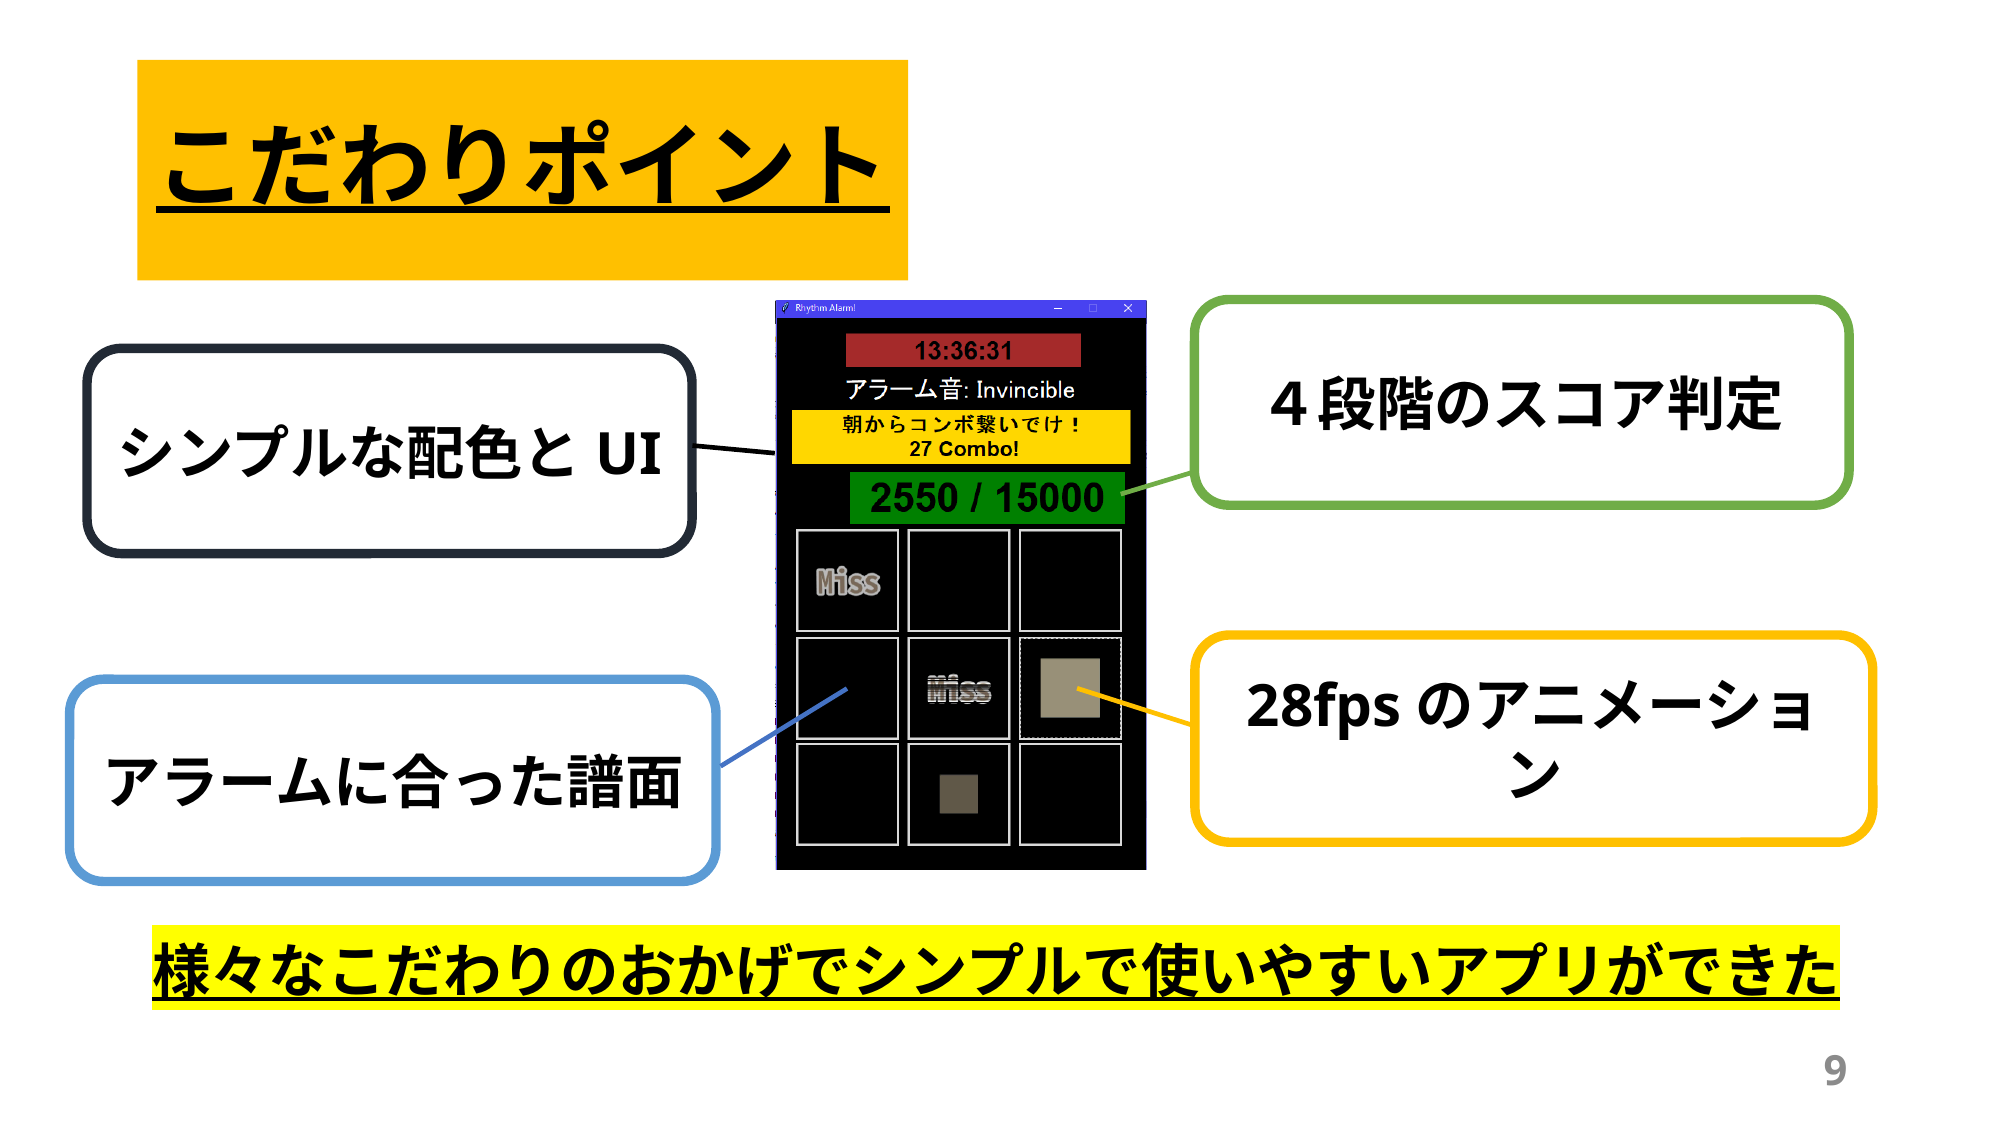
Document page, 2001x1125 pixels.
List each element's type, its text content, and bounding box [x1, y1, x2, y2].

title こだわりポイント [137, 59, 909, 281]
list 様々なこだわりのおかげでシンプルで使いやすいアプリができた [137, 935, 1861, 1056]
slide_number 9 [1412, 1042, 1863, 1103]
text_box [69, 299, 1873, 882]
